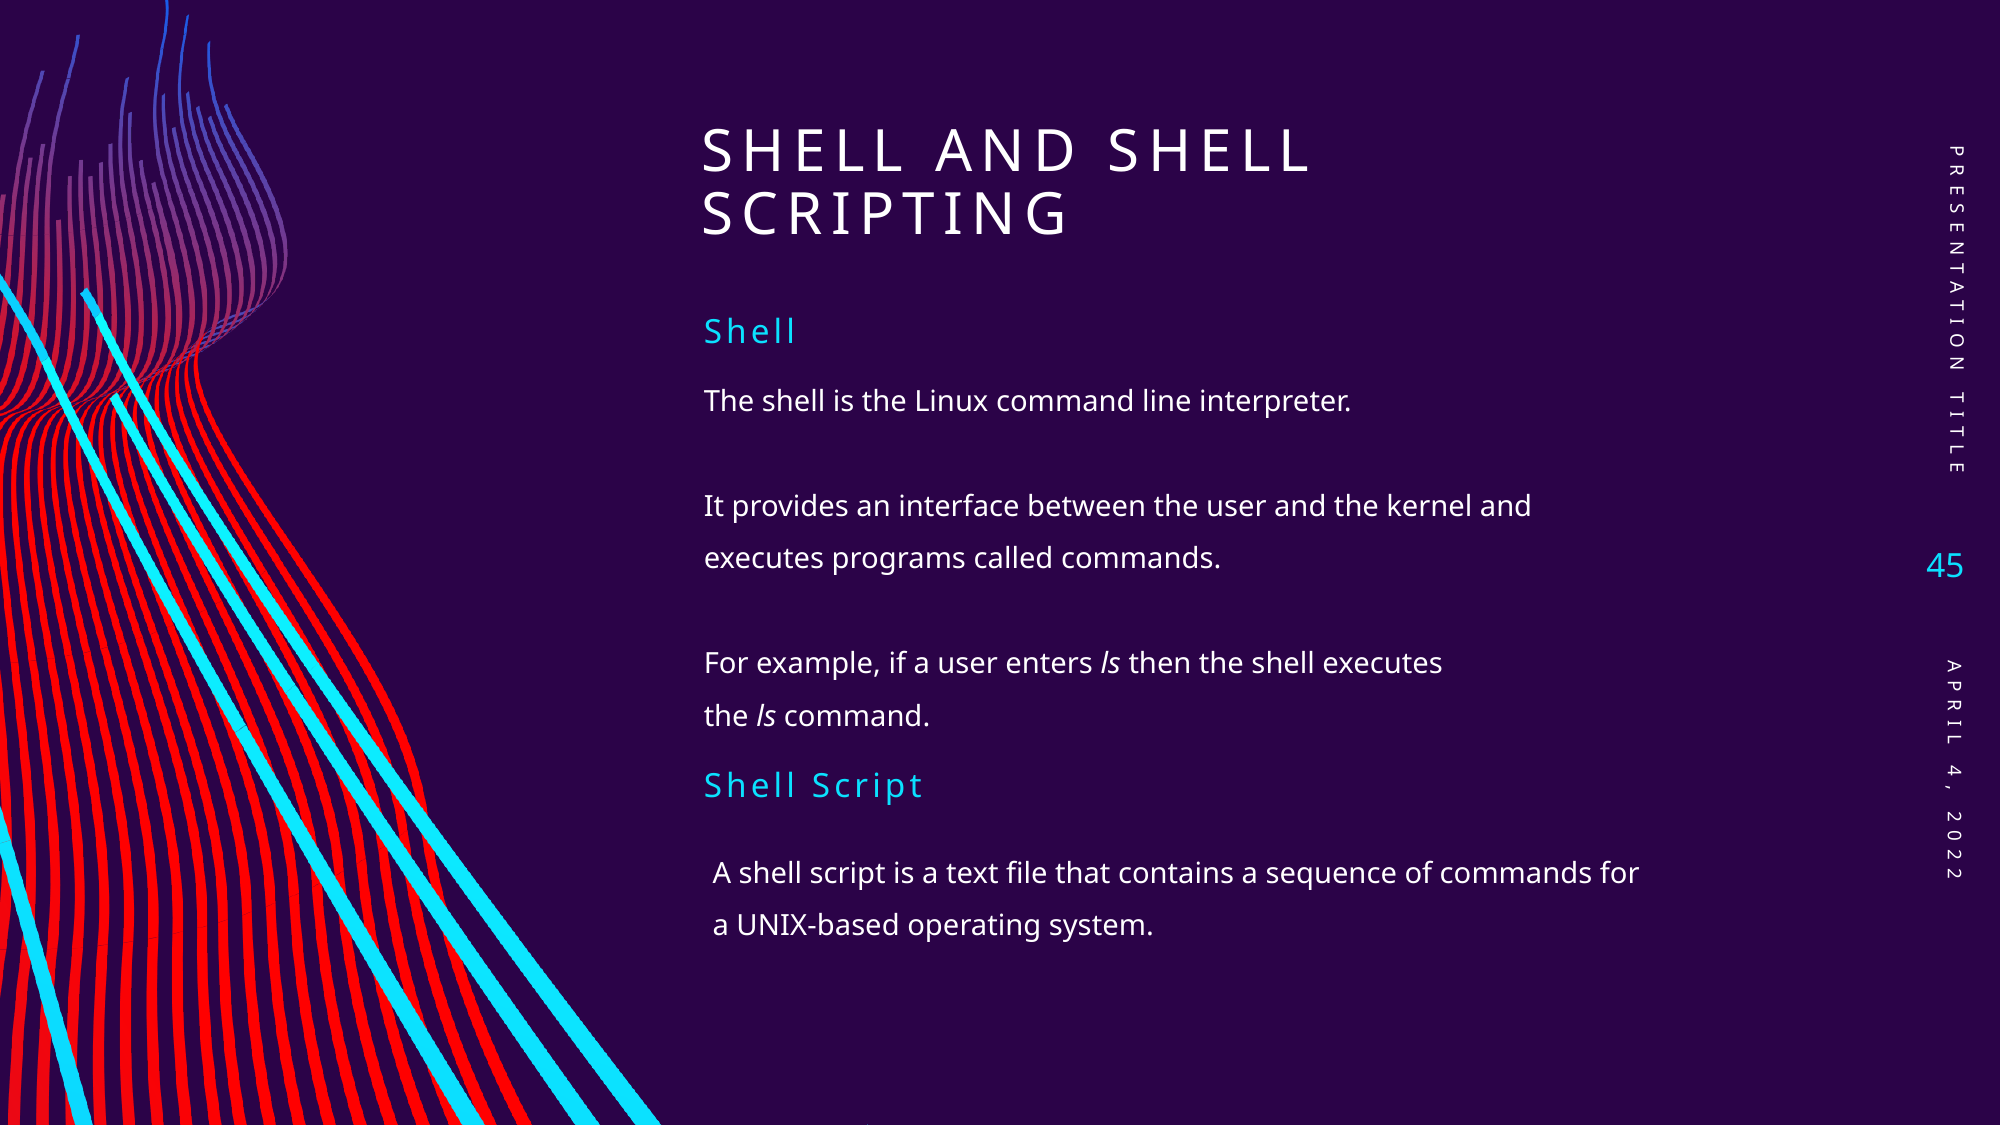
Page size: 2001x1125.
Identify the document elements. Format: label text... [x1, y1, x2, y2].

list A shell script is a text file that contains a sequence of commands for a UNIX-based operating system. [697, 829, 1731, 1030]
title Shell and Shell Scripting [686, 114, 1494, 224]
list Shell [688, 307, 1109, 357]
list The shell is the Linux command line interpreter. It provides an interface between the user and the kernel and executes programs called commands. For example, if a user enters ls then the shell executes the ls command. [688, 357, 1567, 688]
list Shell Script [688, 761, 1109, 821]
slide_number 45 [1889, 519, 1980, 615]
picture [0, 0, 2000, 1125]
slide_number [1925, 645, 1986, 1080]
footer PRESENTATION TITLE [1926, 33, 1987, 489]
